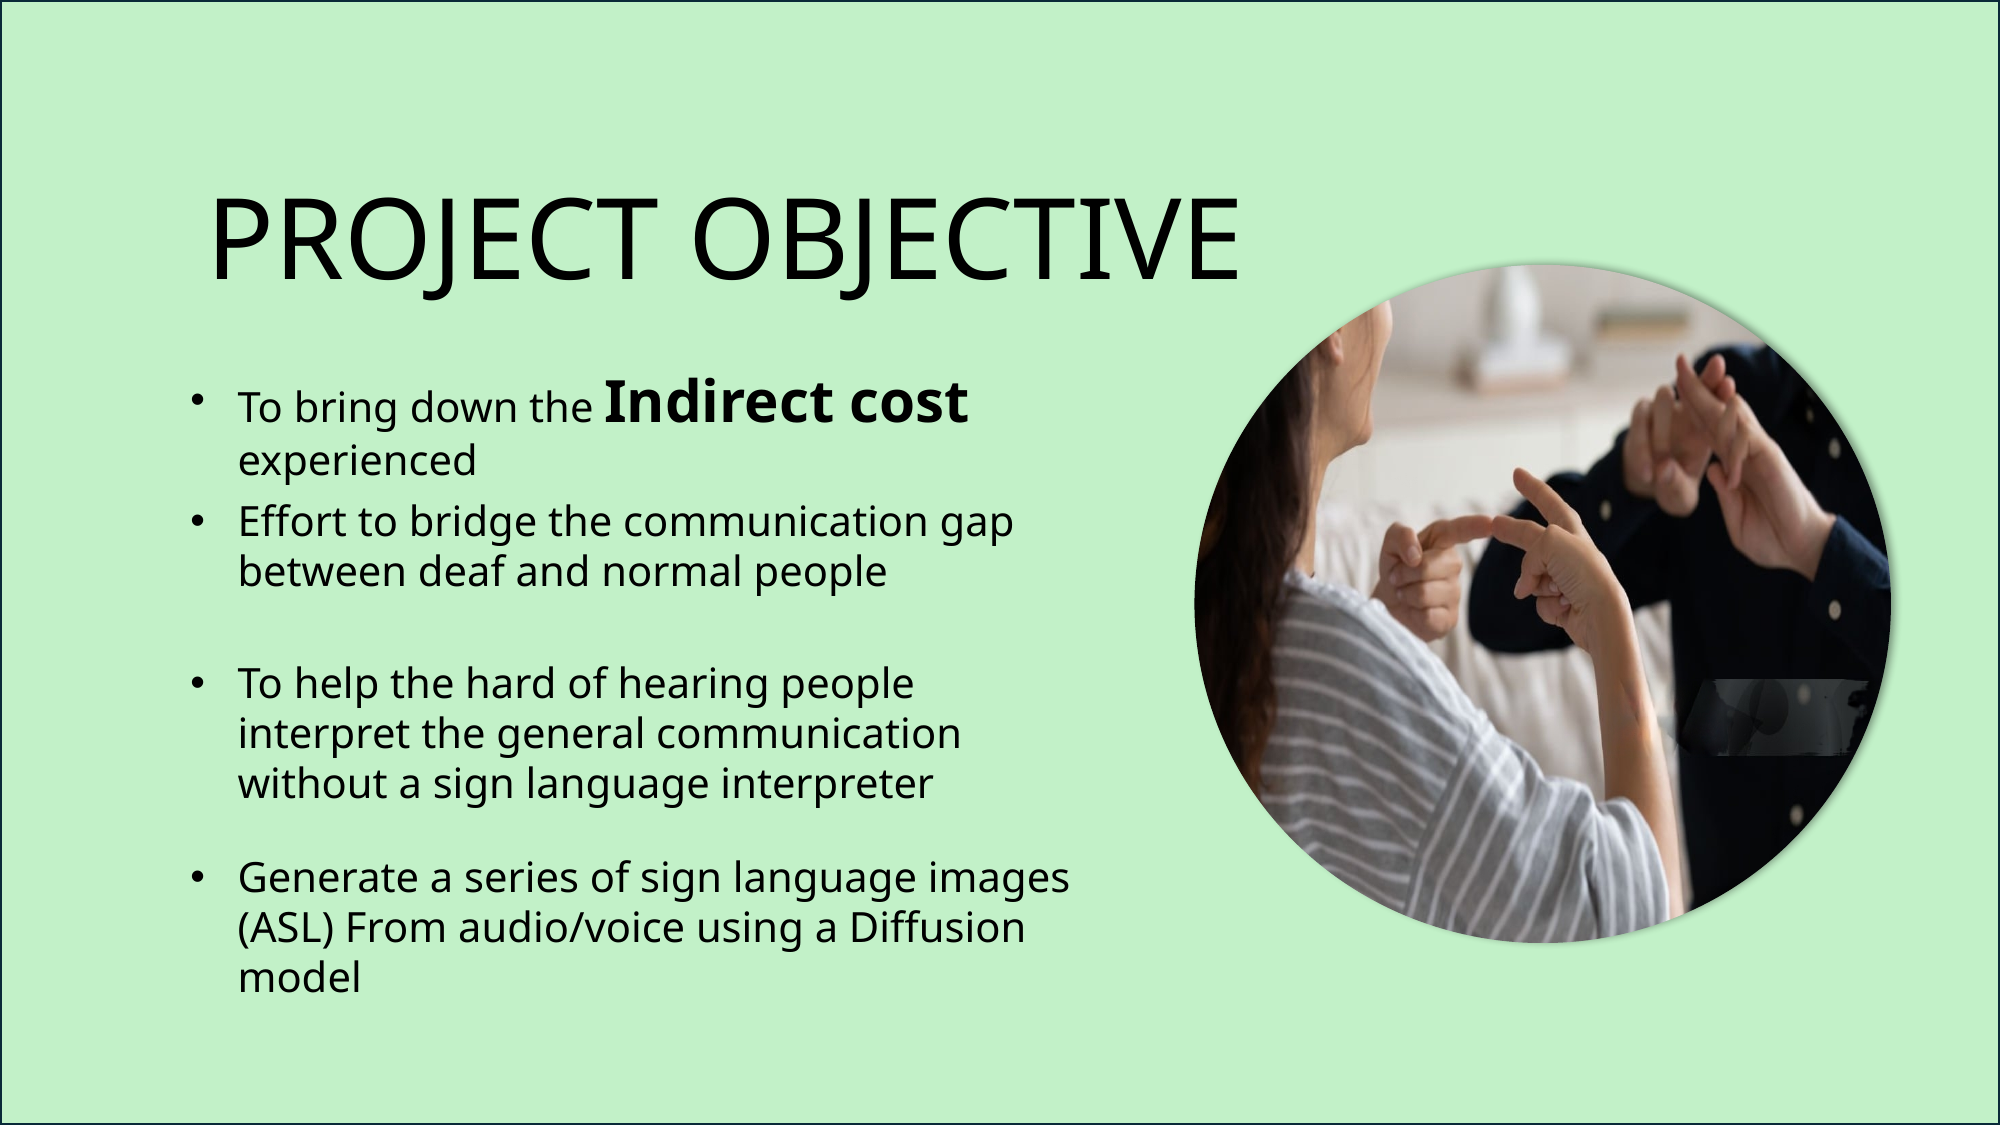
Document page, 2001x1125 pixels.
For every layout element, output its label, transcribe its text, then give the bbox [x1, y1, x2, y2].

text_box [1192, 263, 1893, 945]
text_box Generate a series of sign language images (ASL) From audio/voice using a Diffusion model [175, 843, 1086, 1009]
text_box Effort to bridge the communication gap between deaf and normal people [175, 492, 1086, 603]
text_box PROJECT OBJECTIVE [162, 160, 1296, 310]
text_box To bring down the Indirect cost experienced [175, 356, 1207, 492]
text_box To help the hard of hearing people interpret the general communication without a sign language interpreter [175, 649, 1086, 815]
text_box [0, 0, 2000, 1125]
